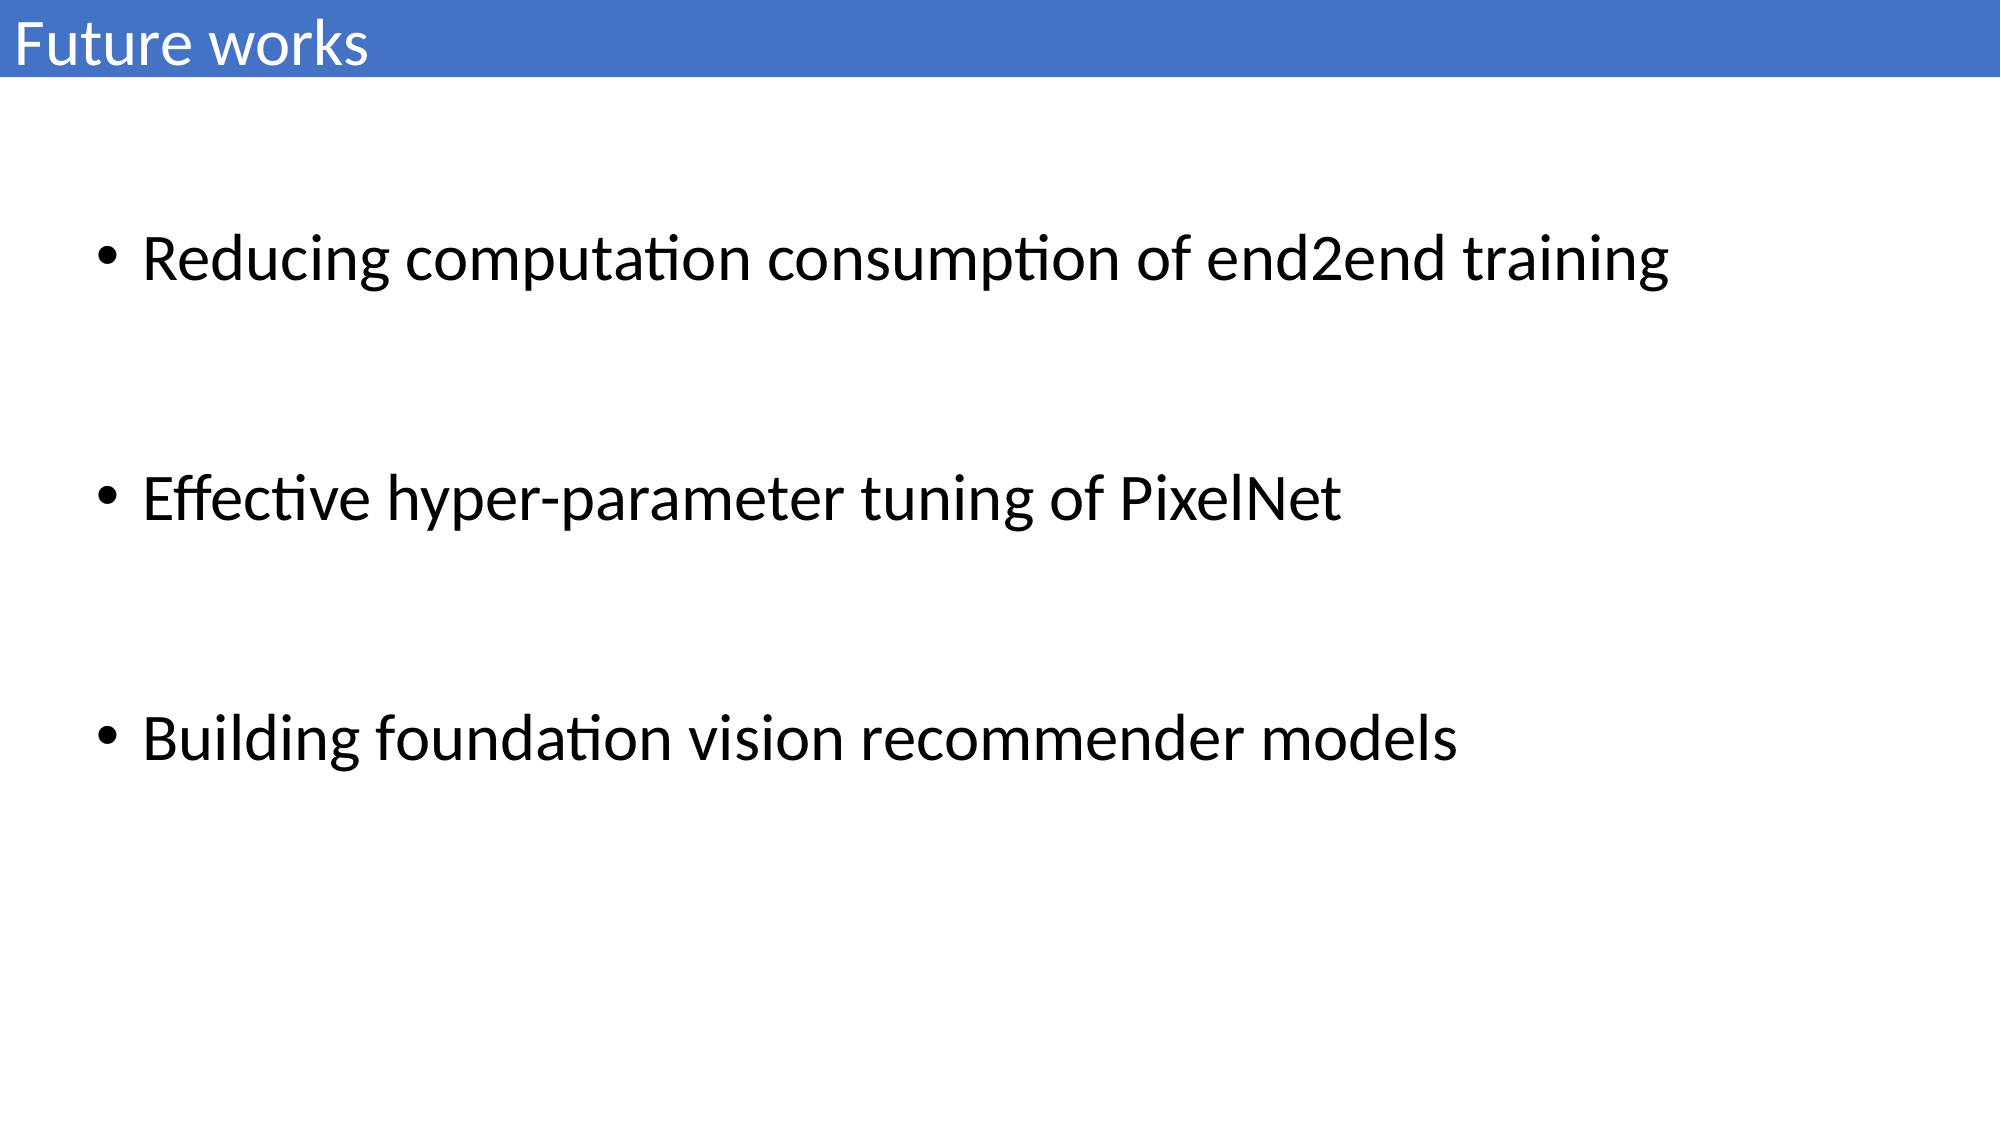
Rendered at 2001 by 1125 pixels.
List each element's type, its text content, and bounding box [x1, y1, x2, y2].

text_box Reducing computation consumption of end2end training Effective hyper-parameter tuning of PixelNet Building foundation vision recommender models [81, 206, 1746, 782]
text_box Future works [0, 0, 2000, 78]
